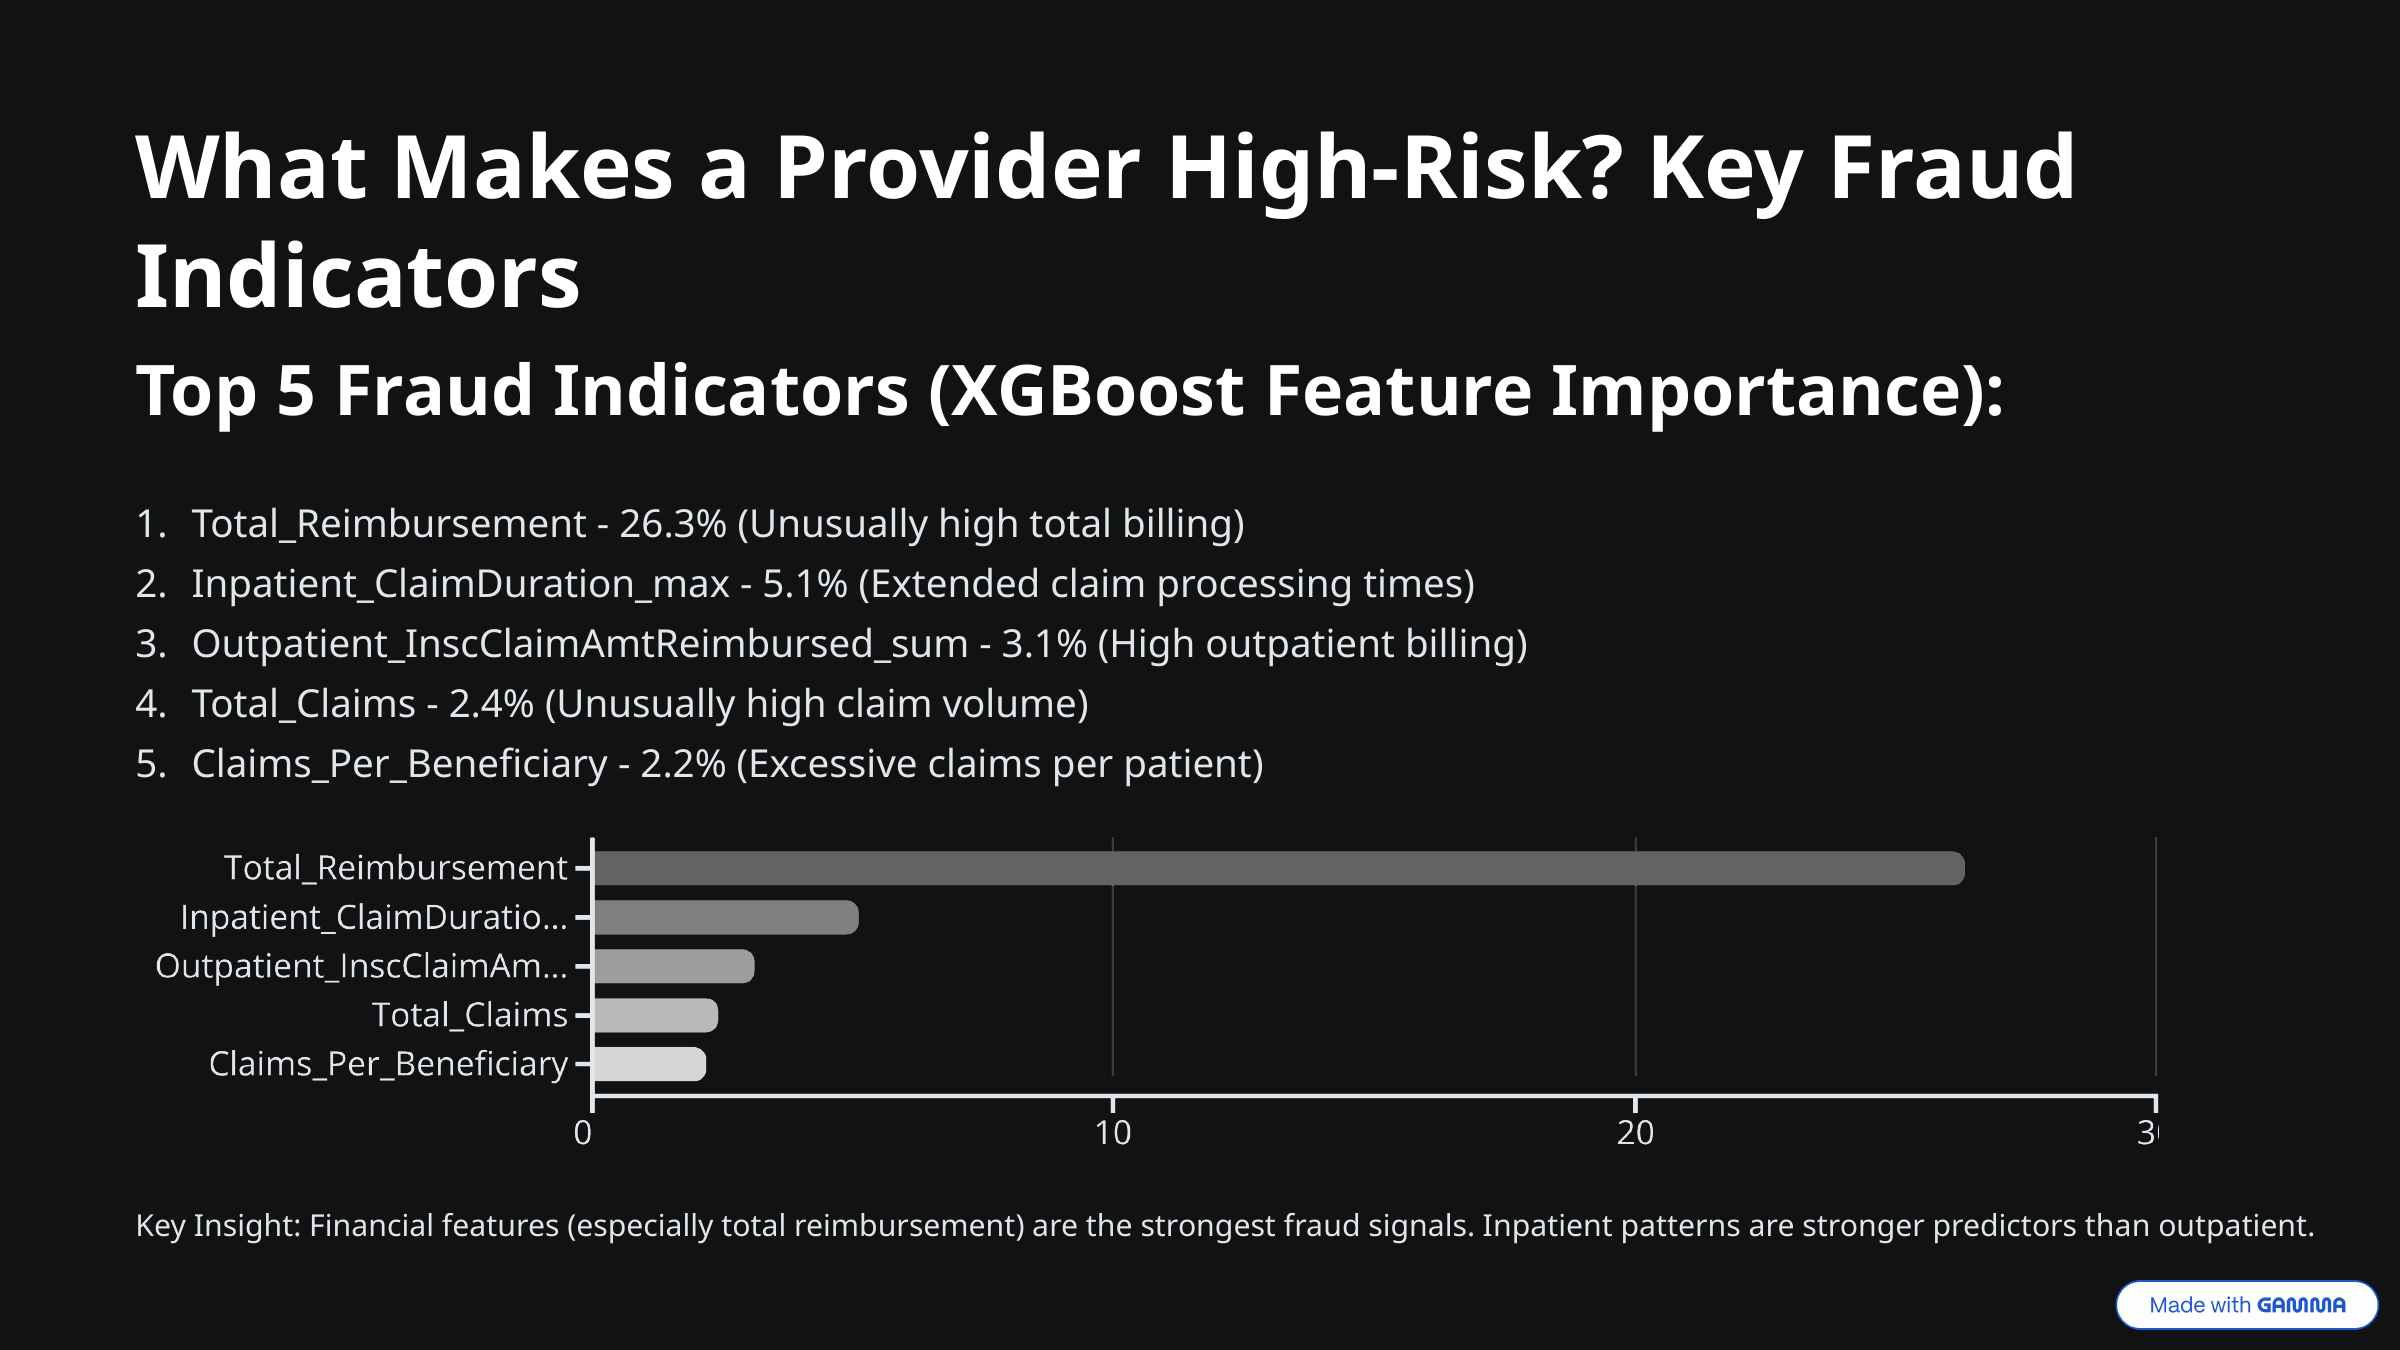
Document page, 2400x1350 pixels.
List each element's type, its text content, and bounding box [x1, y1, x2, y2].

picture [2106, 1271, 2389, 1339]
text_box Total_Claims - 2.4% (Unusually high claim volume) [135, 667, 2265, 714]
text_box Claims_Per_Beneficiary - 2.2% (Excessive claims per patient) [135, 727, 2265, 774]
text_box What Makes a Provider High-Risk? Key Fraud Indicators [135, 106, 2265, 327]
text_box Key Insight: Financial features (especially total reimbursement) are the strongest fraud signals. Inpatient patterns are stronger predictors than outpatient. [135, 1197, 2265, 1244]
text_box Inpatient_ClaimDuration_max - 5.1% (Extended claim processing times) [135, 547, 2265, 594]
text_box Outpatient_InscClaimAmtReimbursed_sum - 3.1% (High outpatient billing) [135, 607, 2265, 654]
text_box Total_Reimbursement - 26.3% (Unusually high total billing) [135, 487, 2265, 535]
picture [135, 817, 2159, 1154]
text_box Top 5 Fraud Indicators (XGBoost Feature Importance): [135, 341, 2112, 430]
